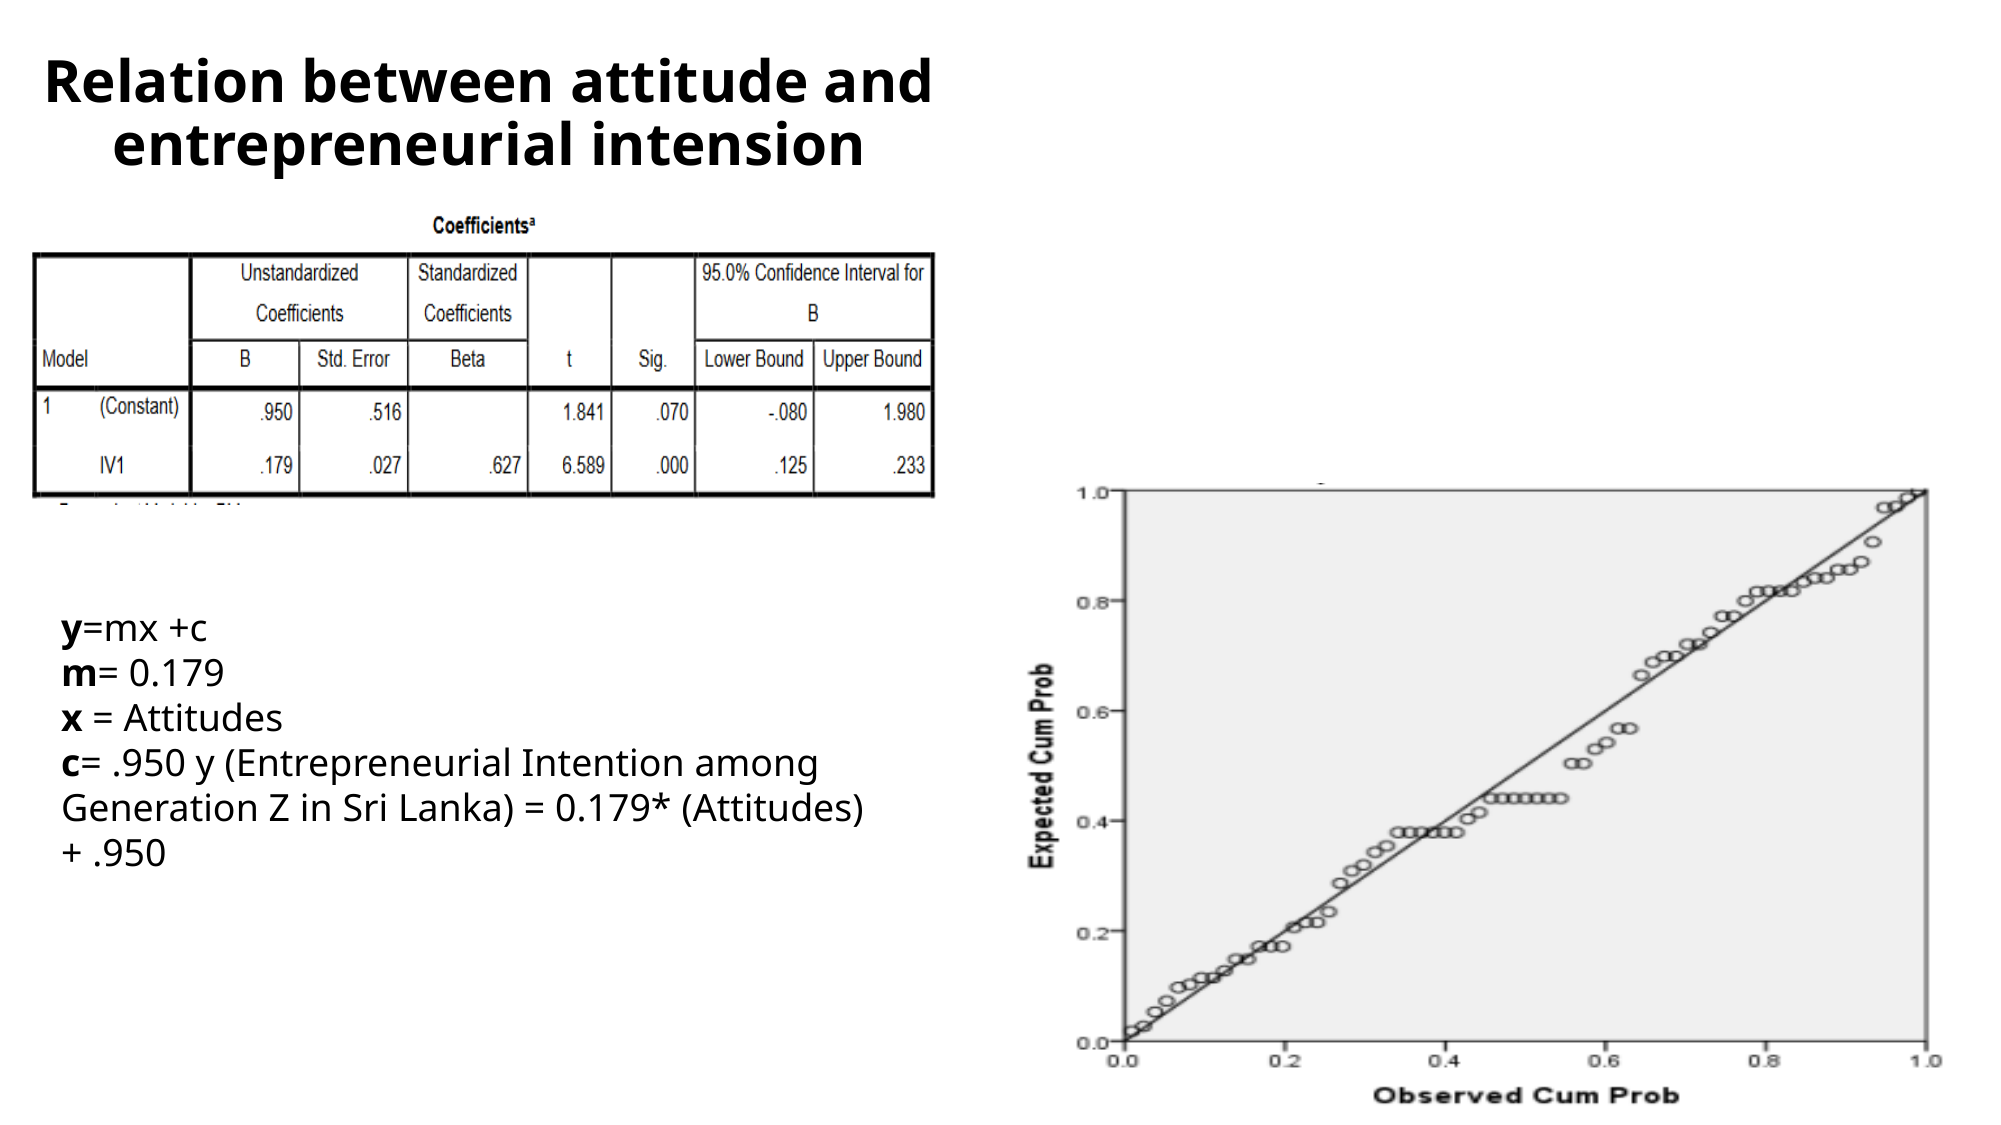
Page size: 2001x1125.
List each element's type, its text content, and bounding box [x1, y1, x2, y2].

text_box y=mx +c m= 0.179 x = Attitudes c= .950 y (Entrepreneurial Intention among Generation Z in Sri Lanka) = 0.179* (Attitudes) + .950 [46, 596, 982, 882]
picture [1005, 0, 2000, 1125]
list Relation between attitude and entrepreneurial intension [0, 44, 978, 183]
picture [20, 182, 957, 505]
